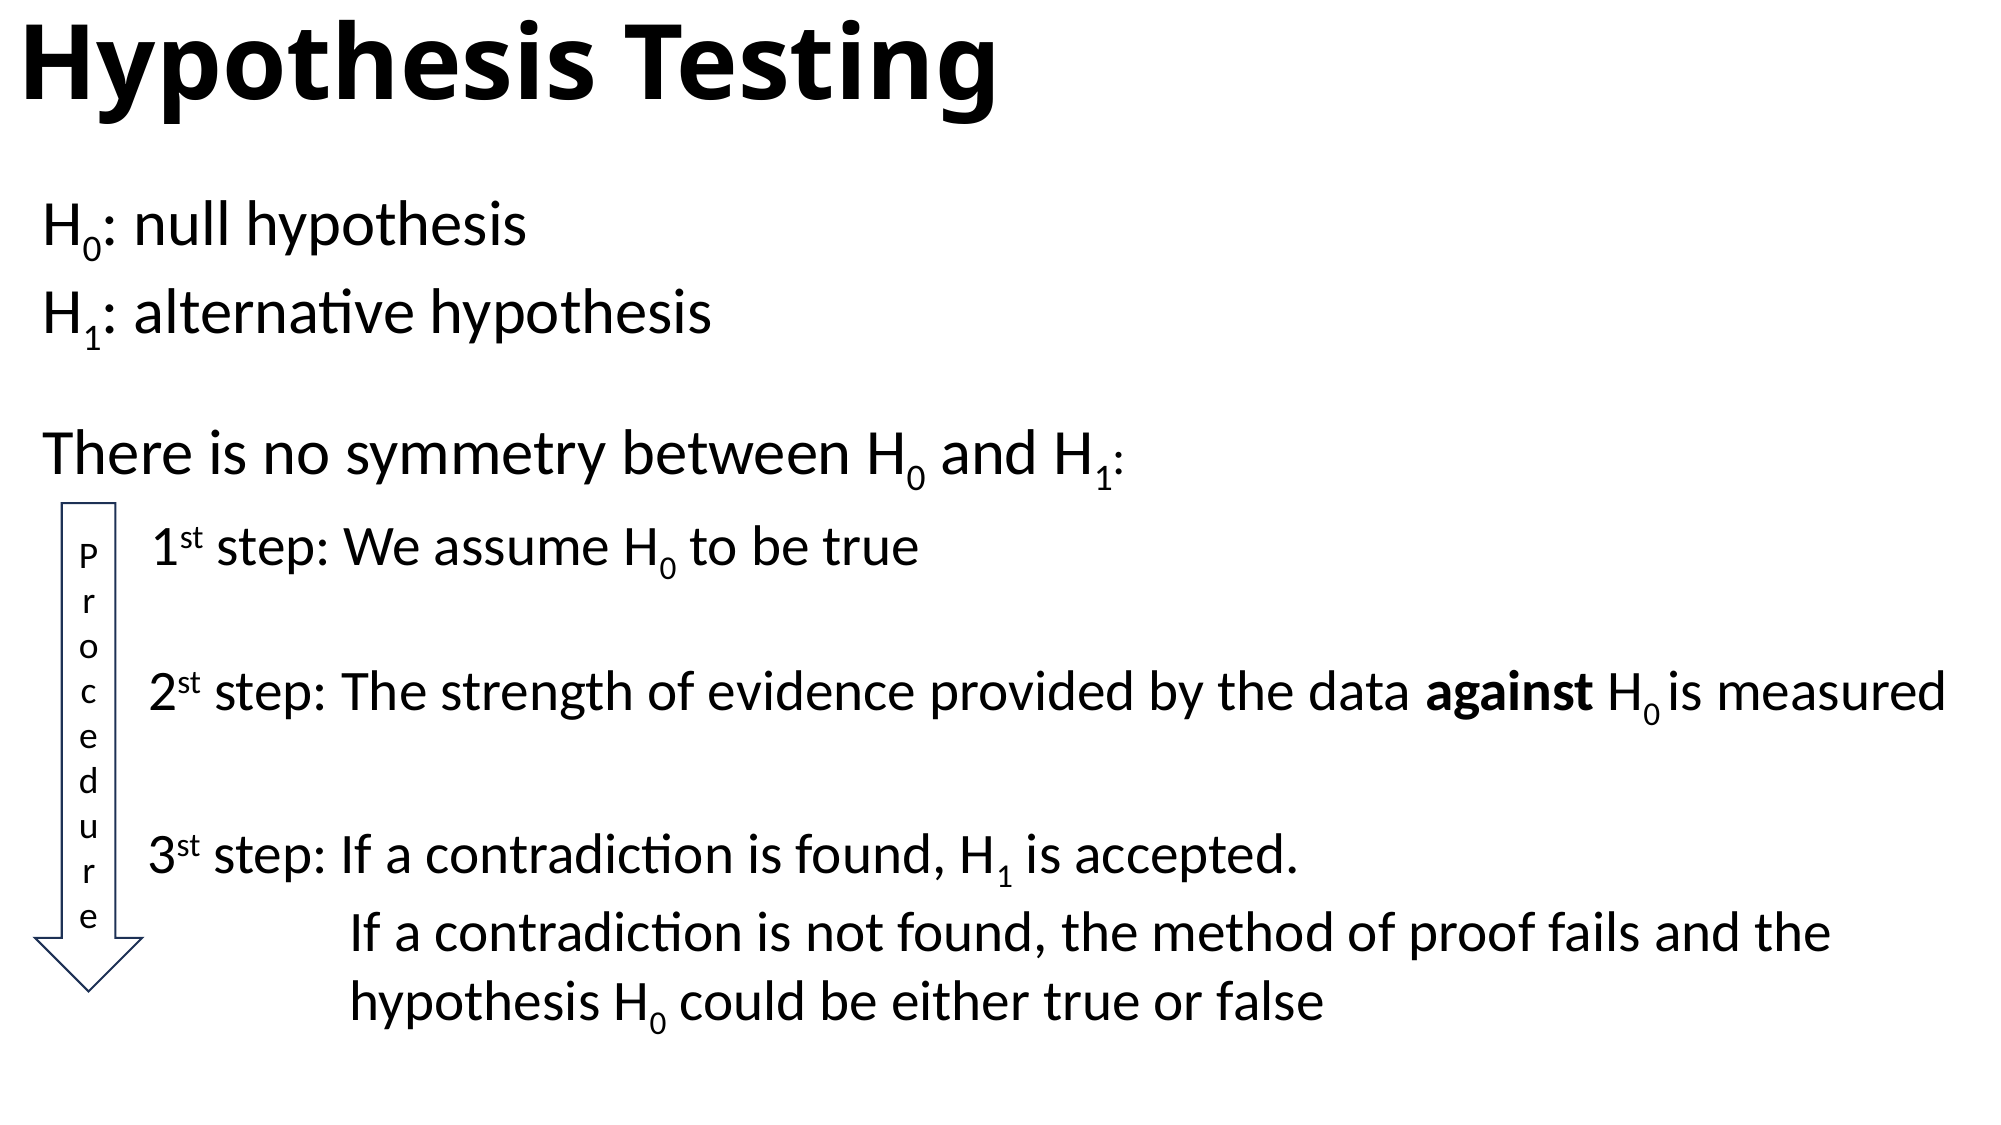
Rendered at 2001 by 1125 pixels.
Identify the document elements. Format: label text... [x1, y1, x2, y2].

text_box Hypothesis Testing [2, 6, 2000, 125]
text_box H0: null hypothesis H1: alternative hypothesis There is no symmetry between H0 and H1: [27, 173, 1981, 506]
text_box 2st step: The strength of evidence provided by the data against H0 is measured [133, 646, 2000, 739]
text_box 1st step: We assume H0 to be true [136, 501, 1062, 594]
text_box Pro cedure [32, 502, 132, 993]
text_box 3st step: If a contradiction is found, H1 is accepted. If a contradiction is not found, the method of proof fails and the hypothesis H0 could be either true or false [132, 808, 2000, 1049]
